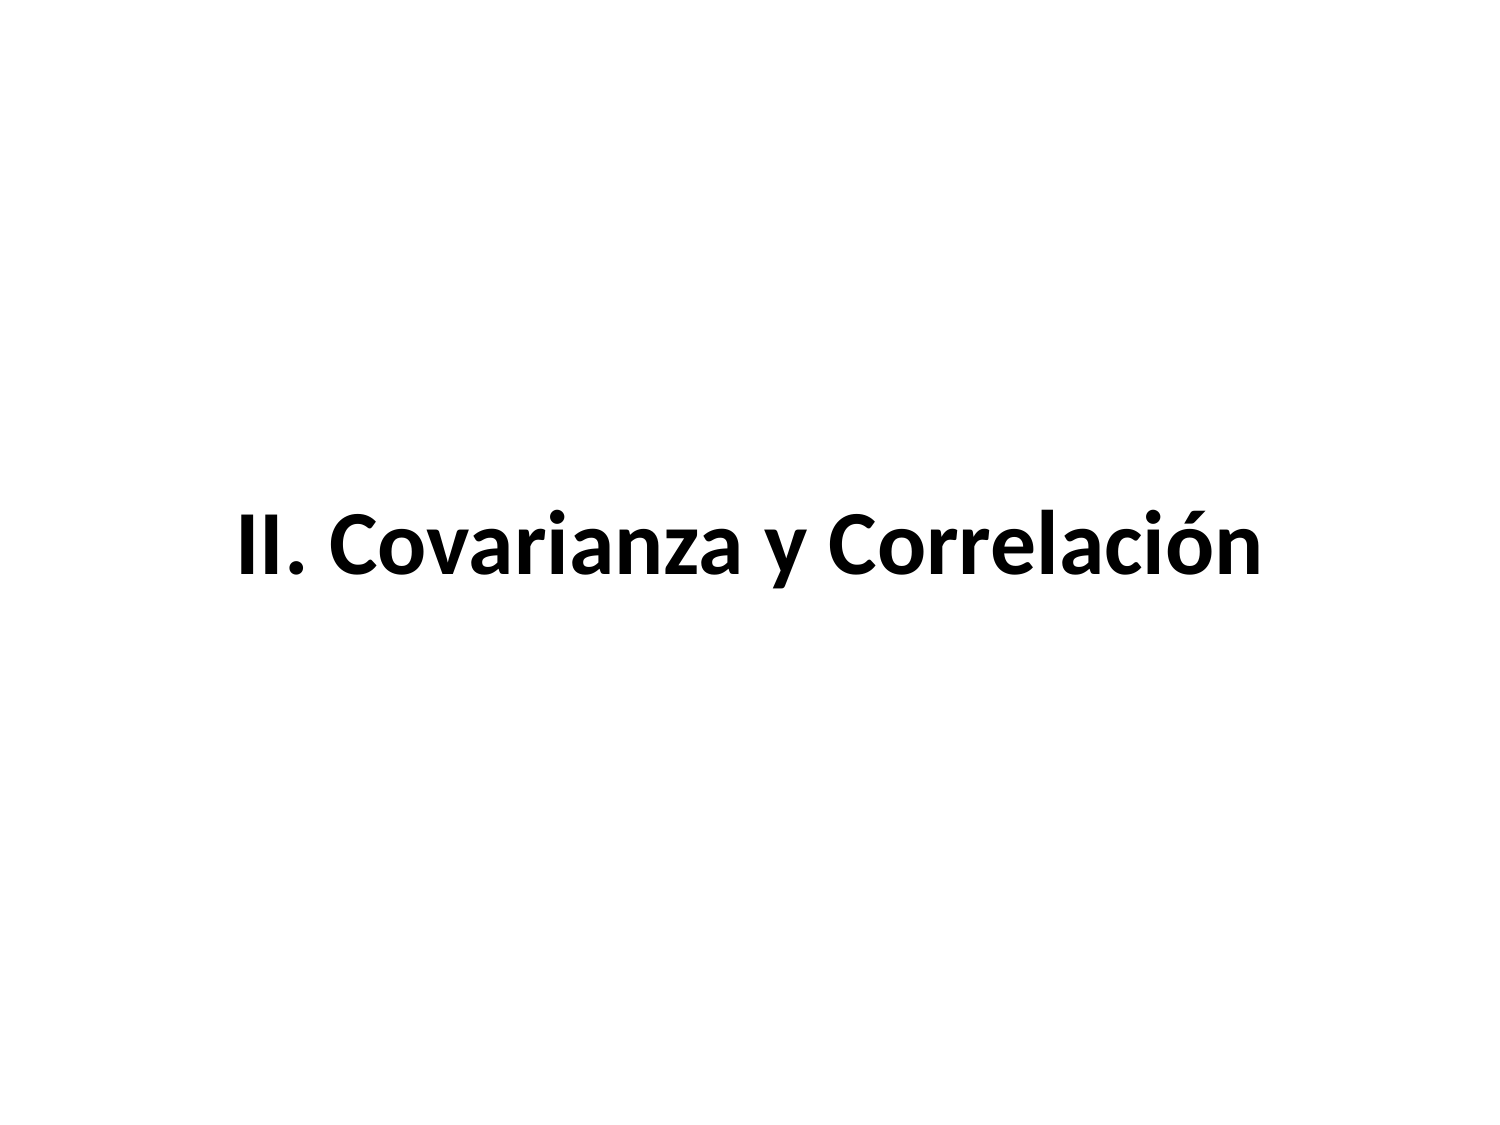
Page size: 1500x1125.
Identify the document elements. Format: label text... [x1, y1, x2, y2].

title II. Covarianza y Correlación [75, 444, 1425, 632]
